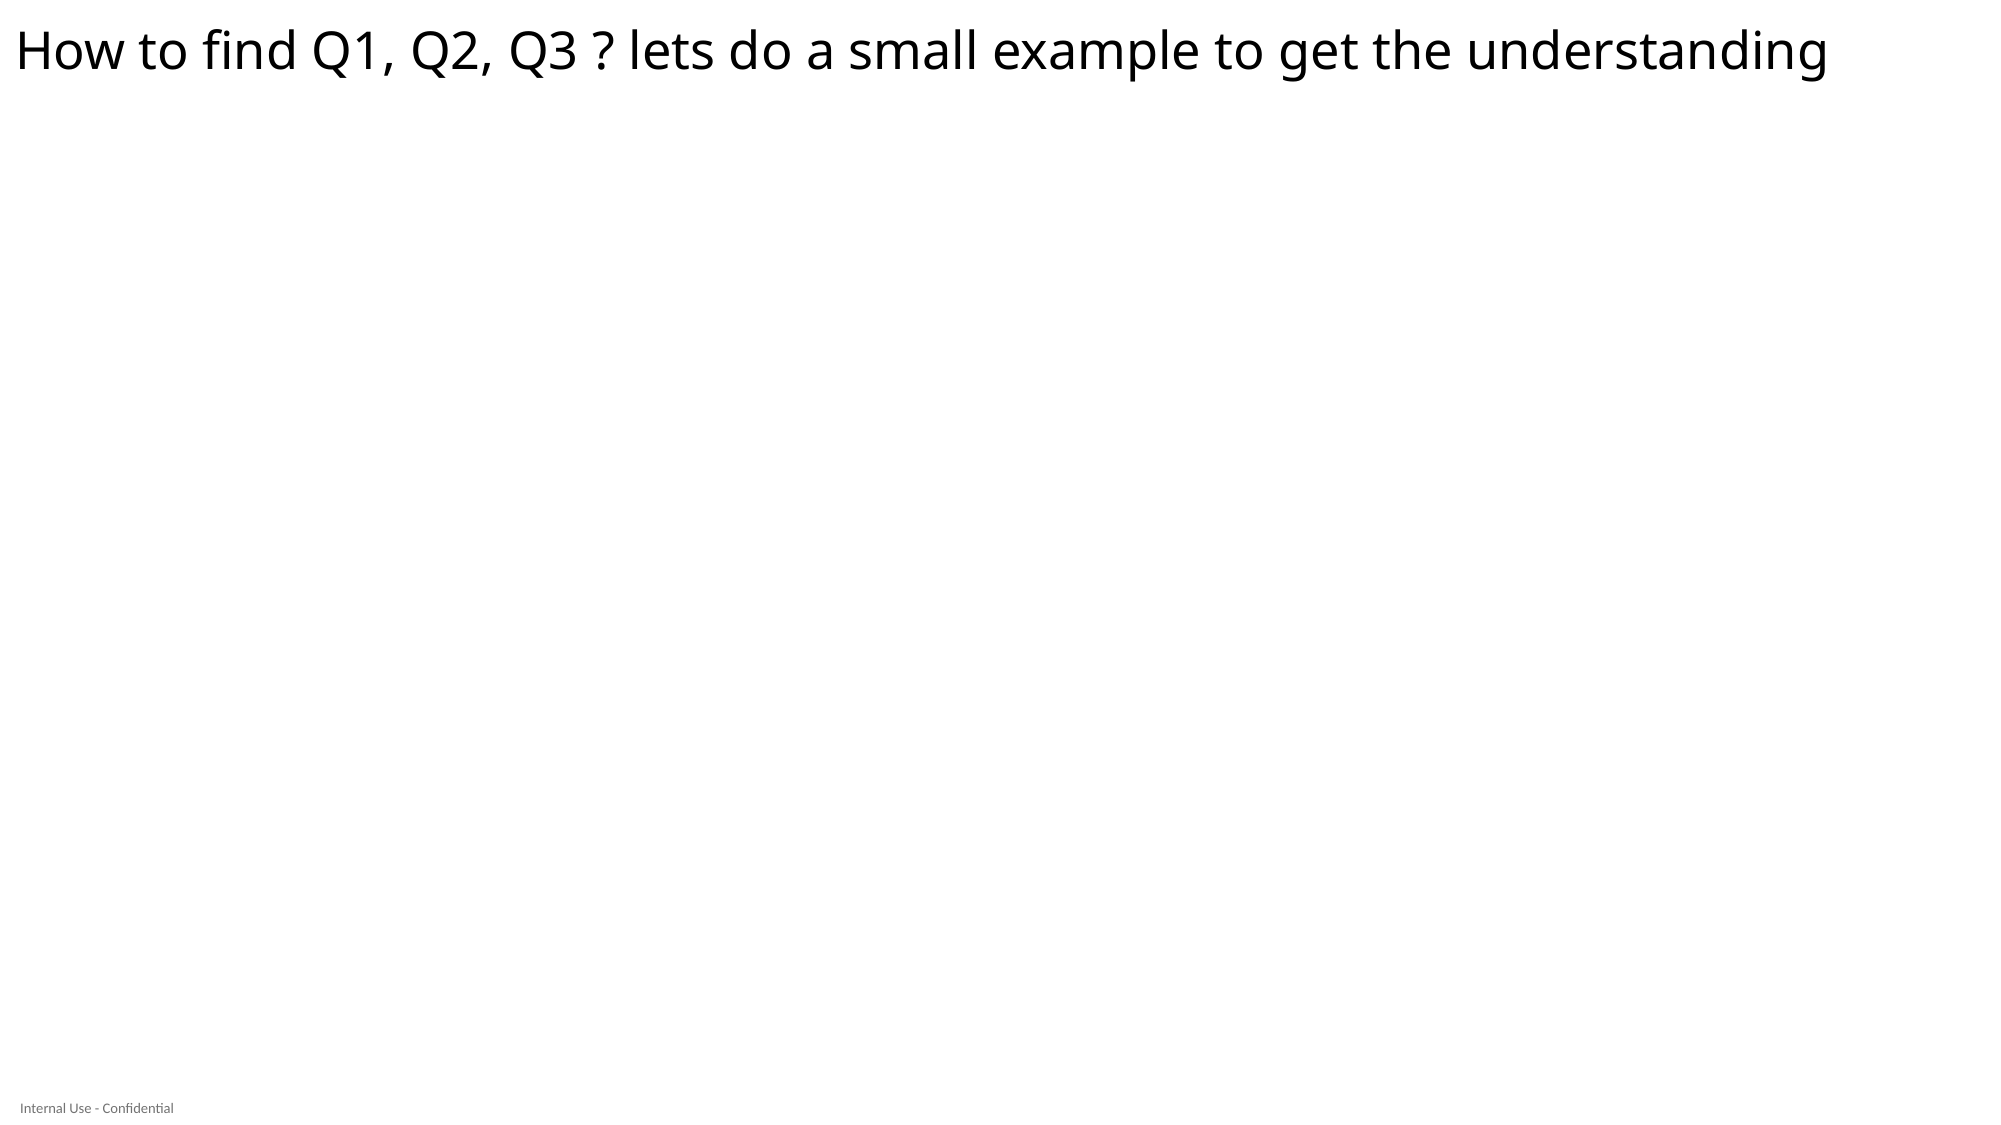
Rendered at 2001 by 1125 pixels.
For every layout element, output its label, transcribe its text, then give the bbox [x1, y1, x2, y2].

title How to find Q1, Q2, Q3 ? lets do a small example to get the understanding [0, 0, 2000, 140]
